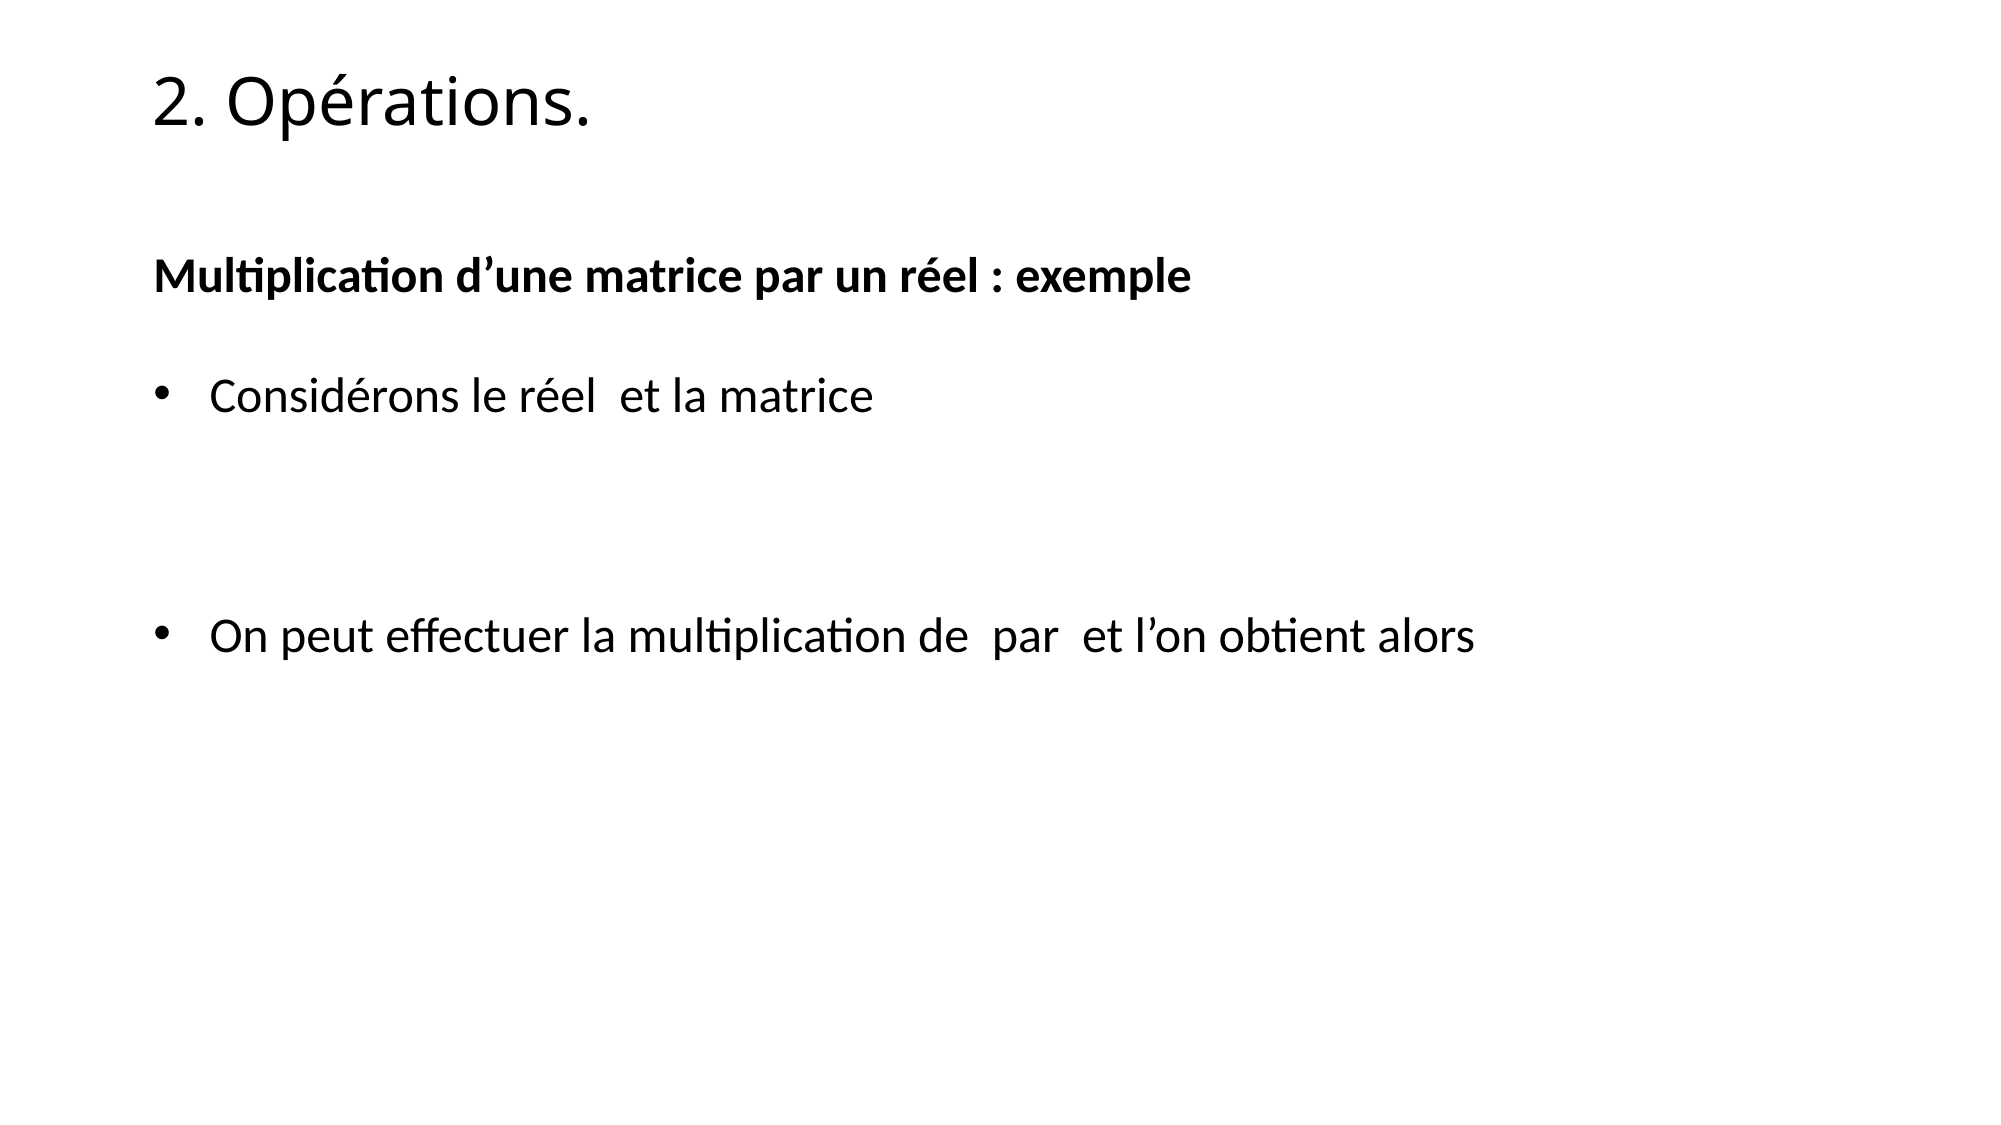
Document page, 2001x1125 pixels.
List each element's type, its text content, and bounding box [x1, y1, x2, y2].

text_box 2. Opérations. [137, 59, 1863, 155]
